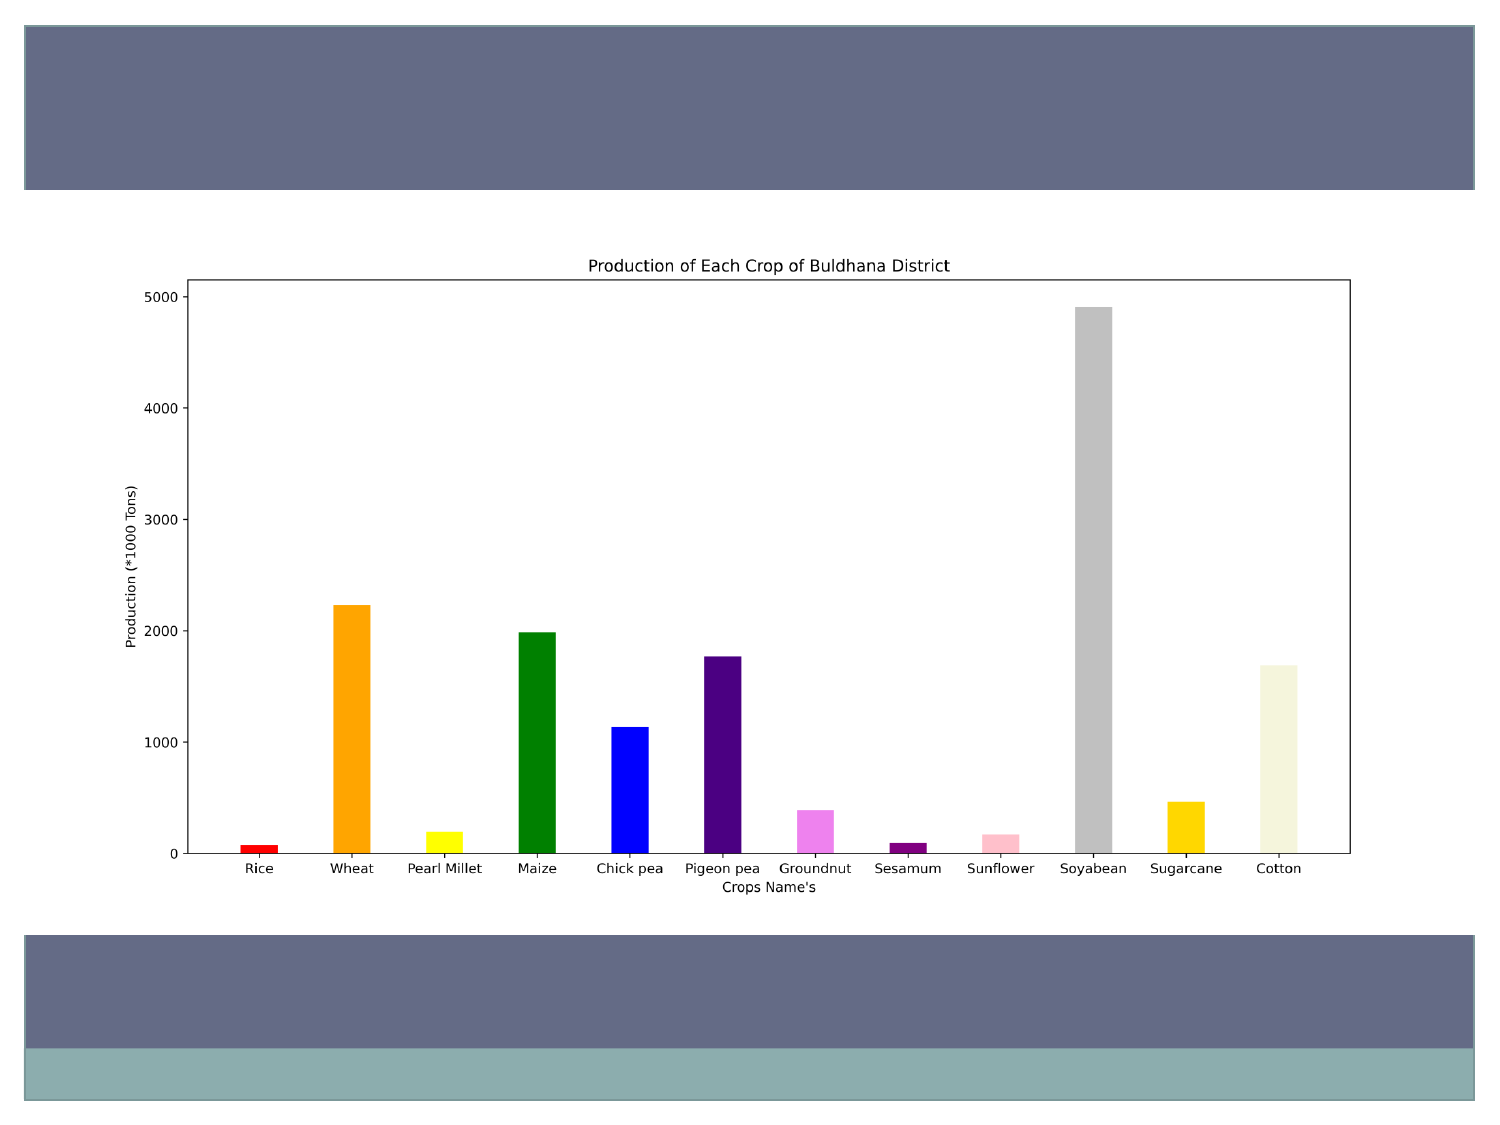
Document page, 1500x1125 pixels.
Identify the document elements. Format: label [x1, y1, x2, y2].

picture [0, 189, 1500, 935]
